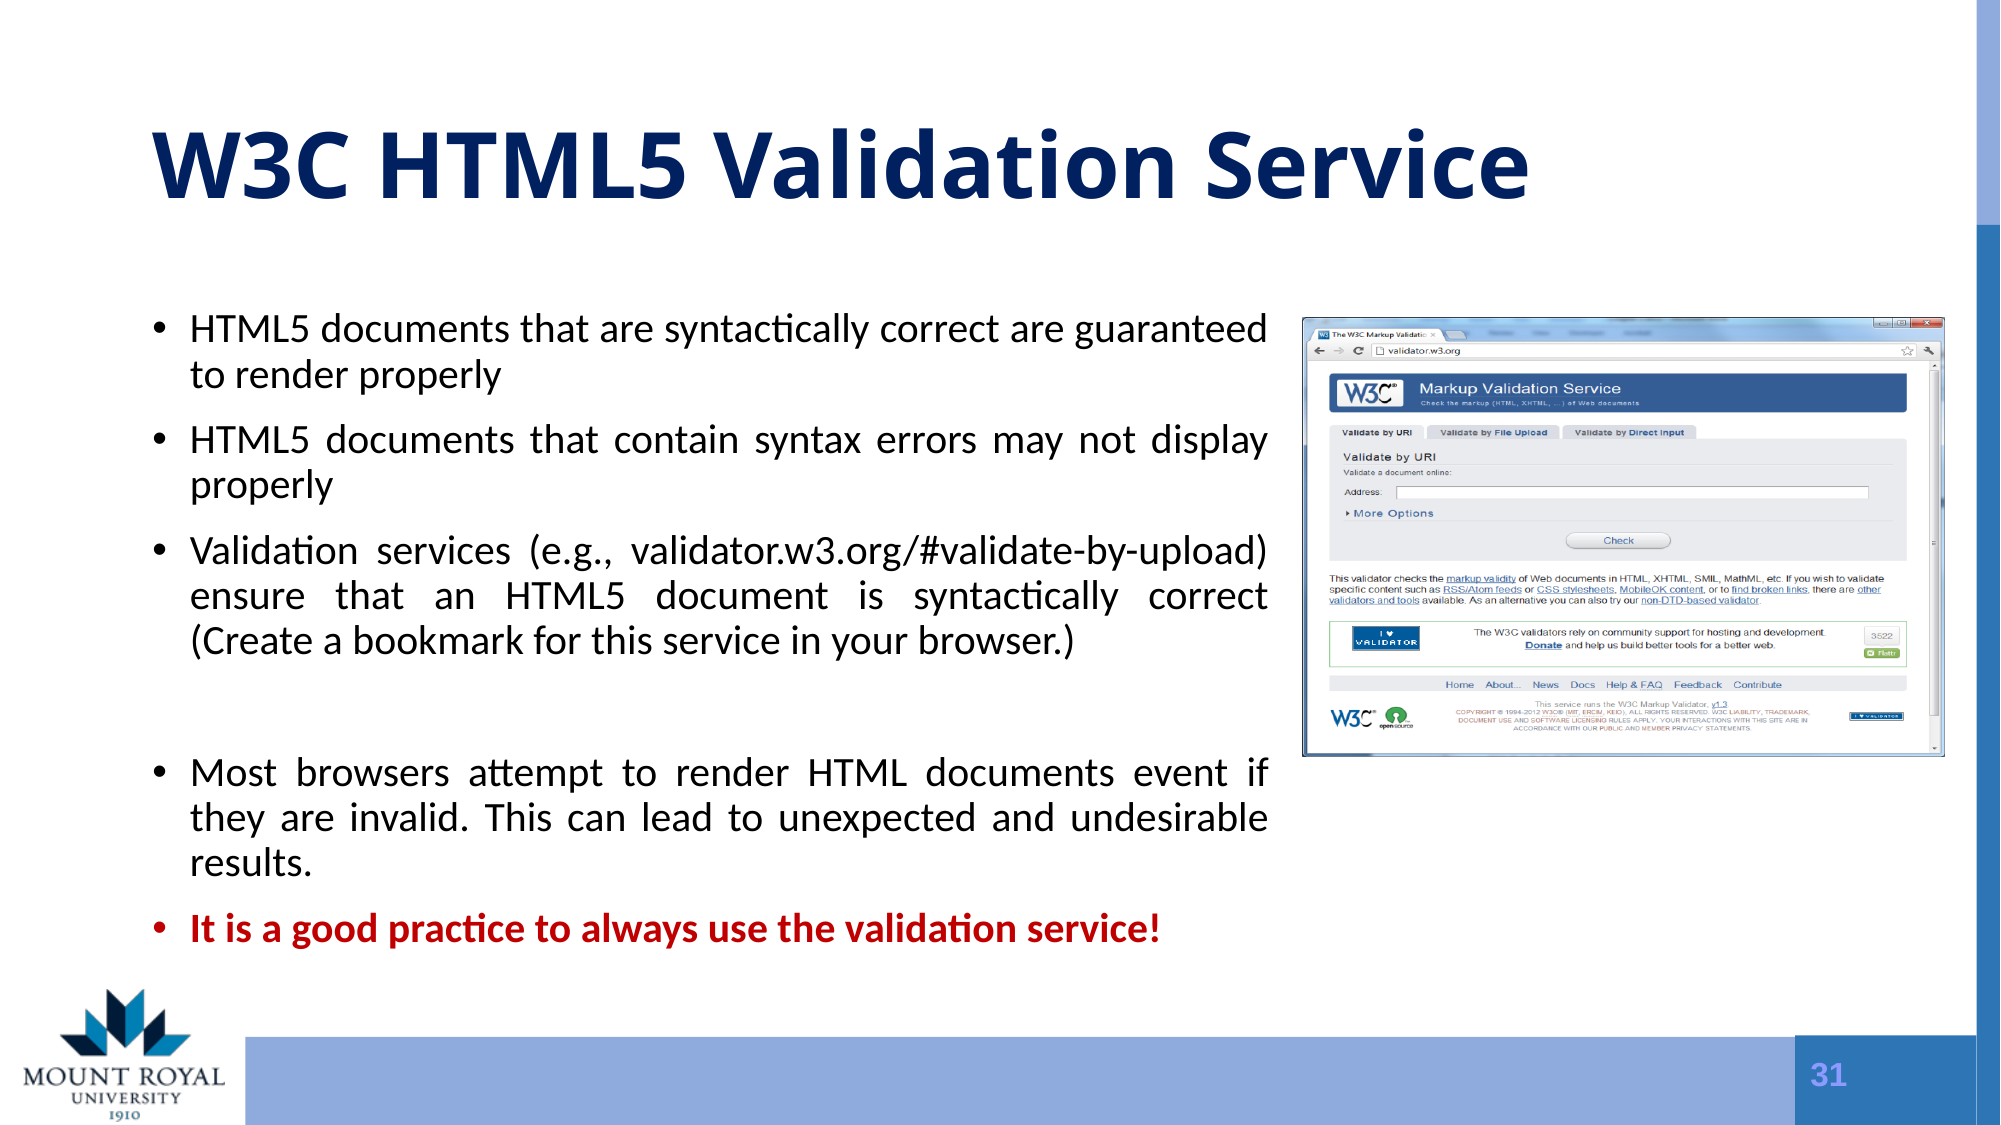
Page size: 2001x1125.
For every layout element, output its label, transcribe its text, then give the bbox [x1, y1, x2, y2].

title W3C HTML5 Validation Service [137, 59, 1863, 278]
picture [1302, 317, 1945, 757]
slide_number 30 [1412, 1042, 1863, 1103]
list HTML5 documents that are syntactically correct are guaranteed to render properly HTML5 documents that contain syntax errors may not display properly Validation services (e.g., validator.w3.org/#validate-by-upload) ensure that an HTML5 document is syntactically correct (Create a bookmark for this service in your browser.) Most browsers attempt to render HTML documents event if they are invalid. This can lead to unexpected and undesirable results. It is a good practice to always use the validation service! [137, 299, 1285, 1014]
picture [23, 989, 225, 1122]
